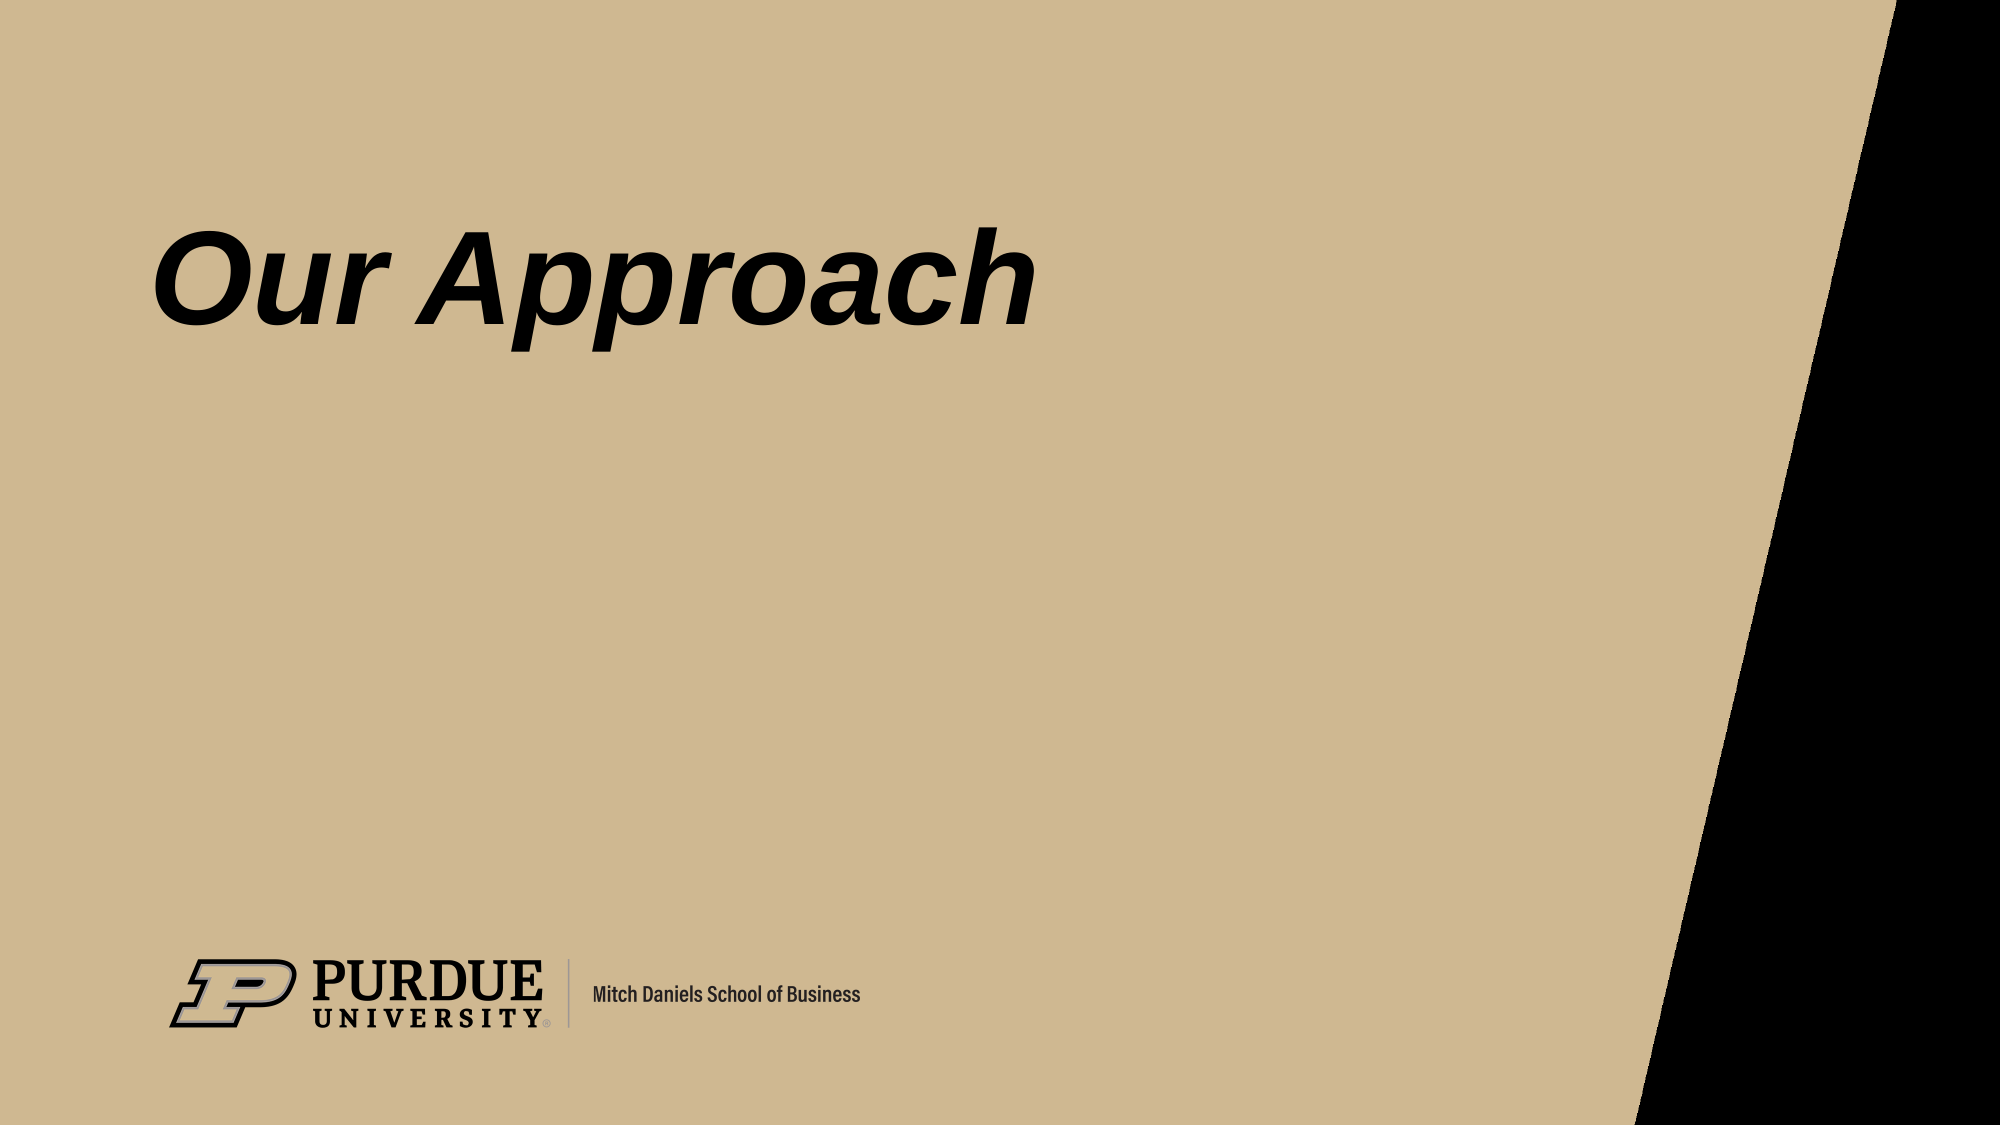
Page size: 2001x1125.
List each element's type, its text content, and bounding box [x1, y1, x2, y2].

title Our Approach [134, 222, 1444, 341]
picture [169, 956, 878, 1032]
picture [1633, 0, 2000, 1125]
